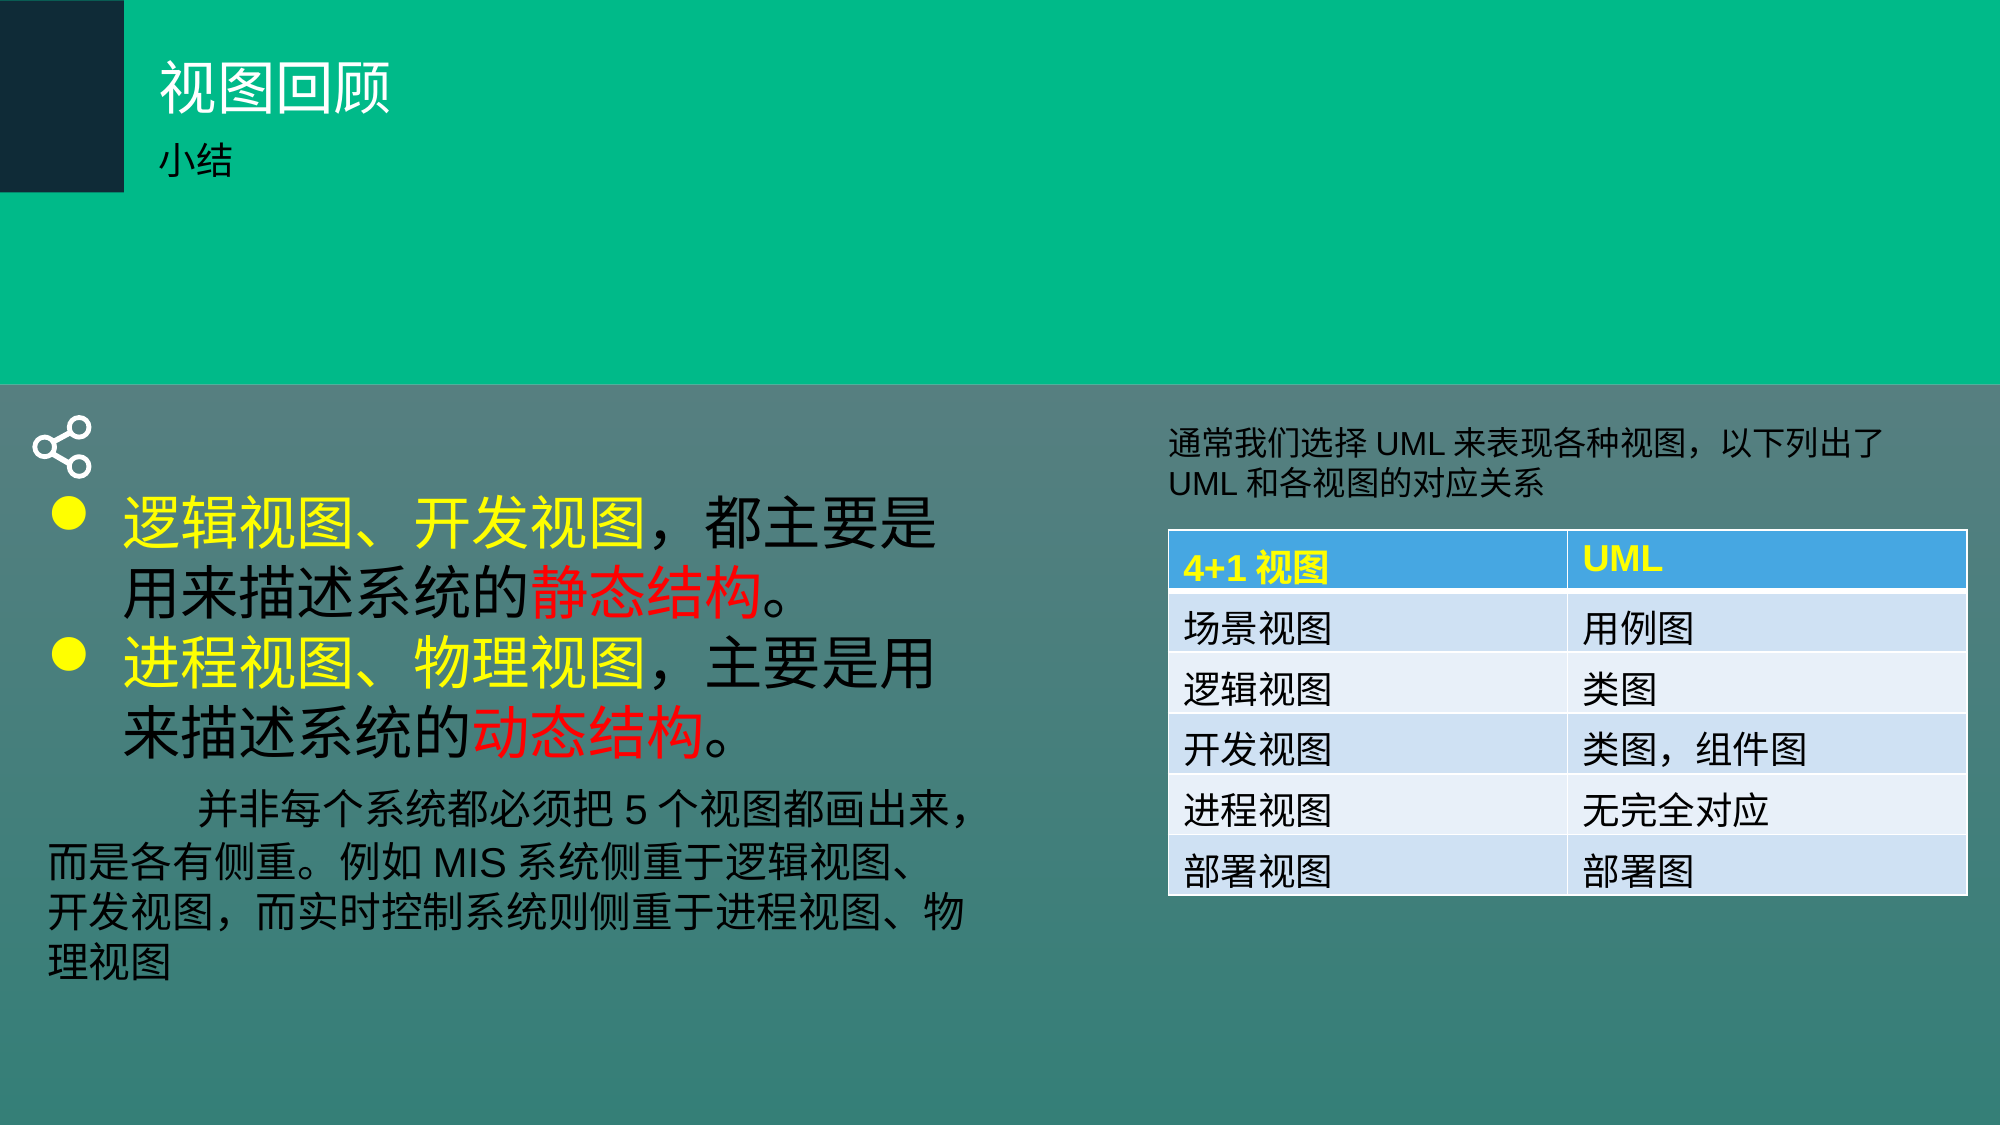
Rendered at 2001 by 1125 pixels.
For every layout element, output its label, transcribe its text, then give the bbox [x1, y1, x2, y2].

table_cell 进程视图 [1169, 775, 1567, 834]
text_box [32, 415, 92, 478]
text_box [0, 0, 125, 193]
text_box [0, 0, 2000, 385]
text_box 视图回顾 [144, 43, 680, 129]
table_cell 无完全对应 [1568, 775, 1966, 834]
table_cell 用例图 [1568, 594, 1966, 651]
table_cell 部署视图 [1169, 835, 1567, 894]
table_cell 场景视图 [1169, 594, 1567, 651]
text_box 通常我们选择UML来表现各种视图，以下列出了UML和各视图的对应关系 [1153, 415, 1943, 510]
table_cell 逻辑视图 [1169, 653, 1567, 712]
text_box 逻辑视图、开发视图，都主要是用来描述系统的静态结构。 进程视图、物理视图，主要是用来描述系统的动态结构。 并非每个系统都必须把5个视图都画出来，而是各有侧重。例如MIS系统侧重于逻辑视图、开发视图，而实时控制系统则侧重于进程视图、物理视图 [32, 478, 981, 994]
table_header UML [1568, 531, 1966, 588]
table_header 4+1视图 [1169, 531, 1567, 588]
text_box 小结 [144, 129, 1098, 190]
text_box [0, 385, 2000, 1125]
table_cell 部署图 [1568, 835, 1966, 894]
table_cell 类图 [1568, 653, 1966, 712]
table_cell 类图，组件图 [1568, 714, 1966, 773]
table_cell 开发视图 [1169, 714, 1567, 773]
